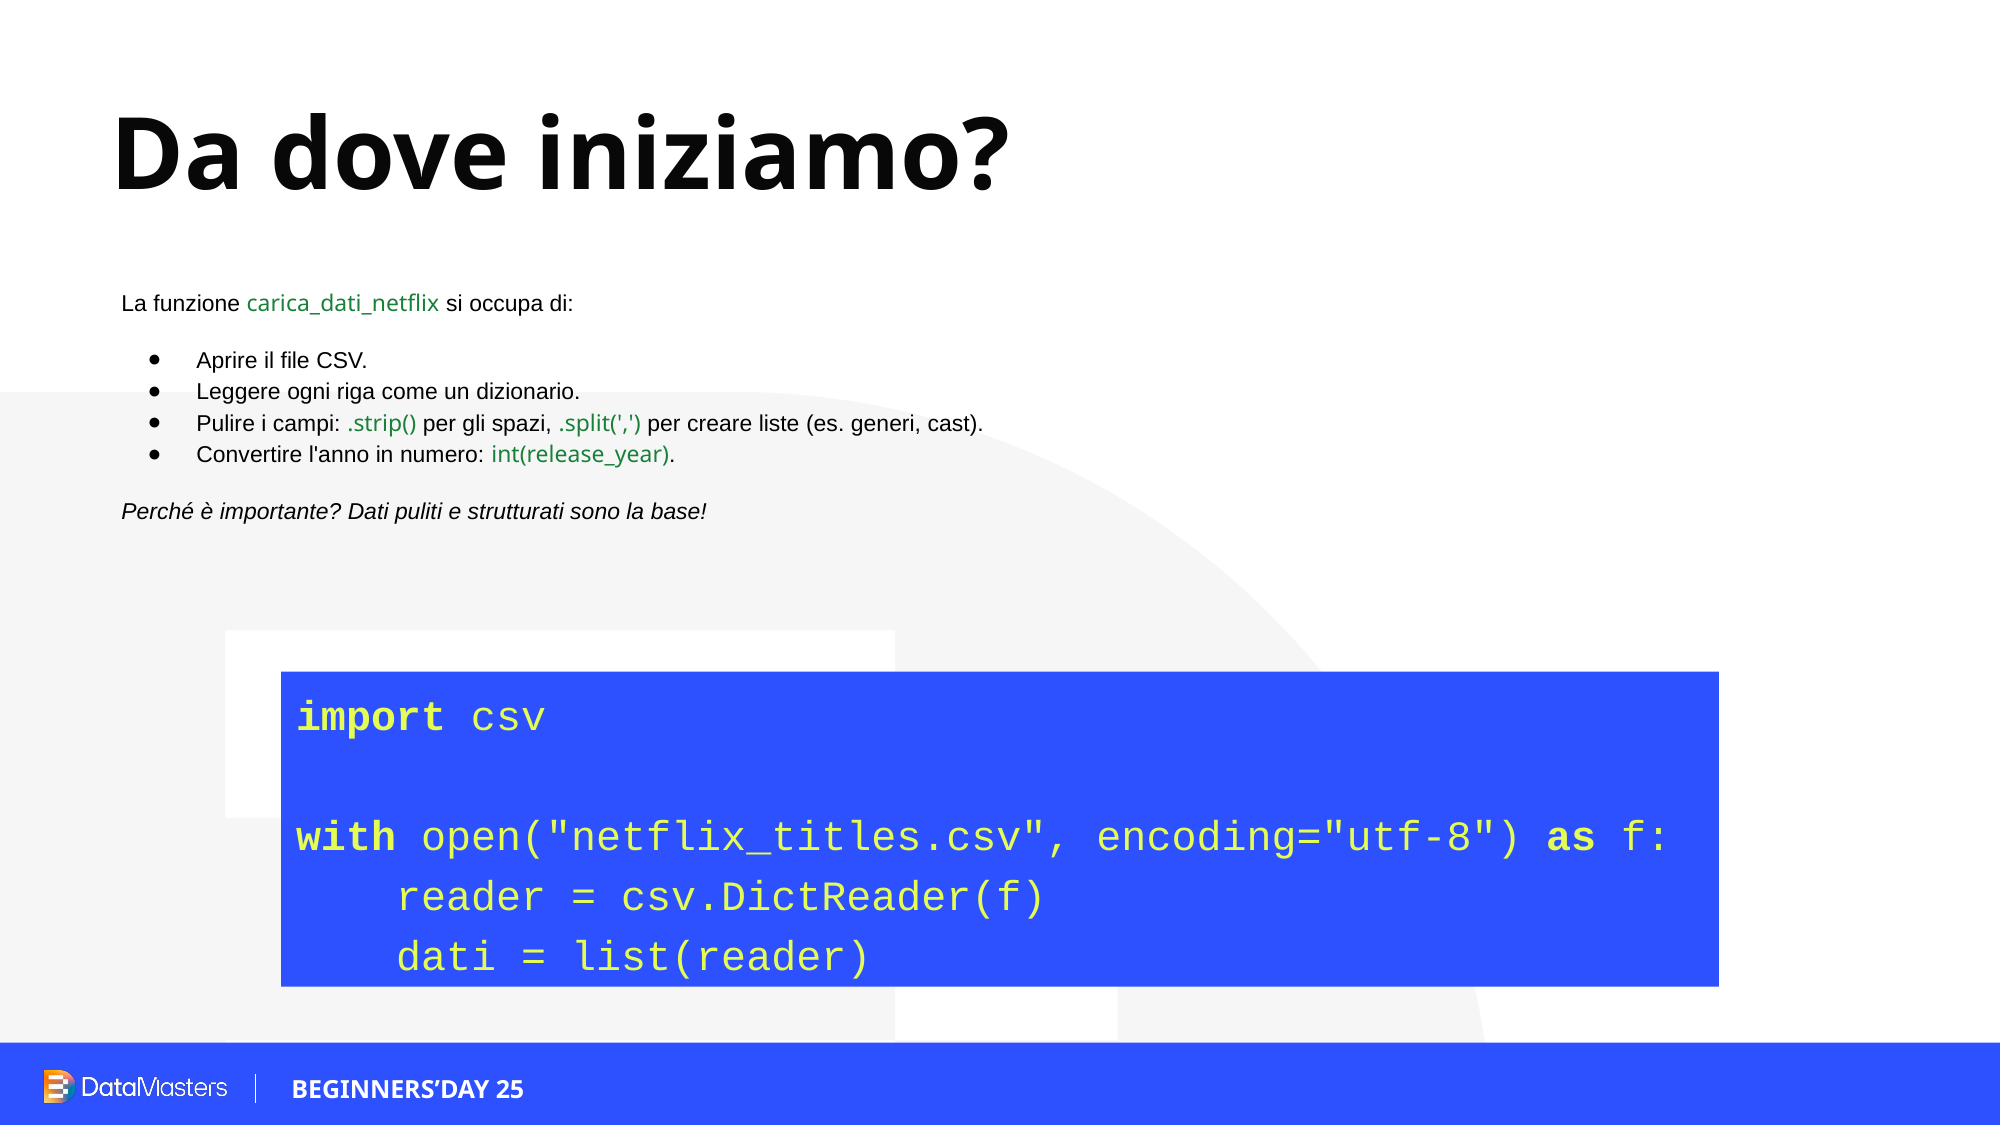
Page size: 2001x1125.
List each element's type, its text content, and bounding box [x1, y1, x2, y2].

text_box La funzione carica_dati_netflix si occupa di: Aprire il file CSV. Leggere ogni riga come un dizionario. Pulire i campi: .strip() per gli spazi, .split(',') per creare liste (es. generi, cast). Convertire l'anno in numero: int(release_year). Perché è importante? Dati puliti e strutturati sono la base! [106, 267, 1102, 607]
text_box import csv with open("netflix_titles.csv", encoding="utf-8") as f: reader = csv.DictReader(f) dati = list(reader) [281, 671, 1719, 987]
picture [0, 1028, 227, 1125]
title Da dove iniziamo? [95, 82, 1444, 233]
